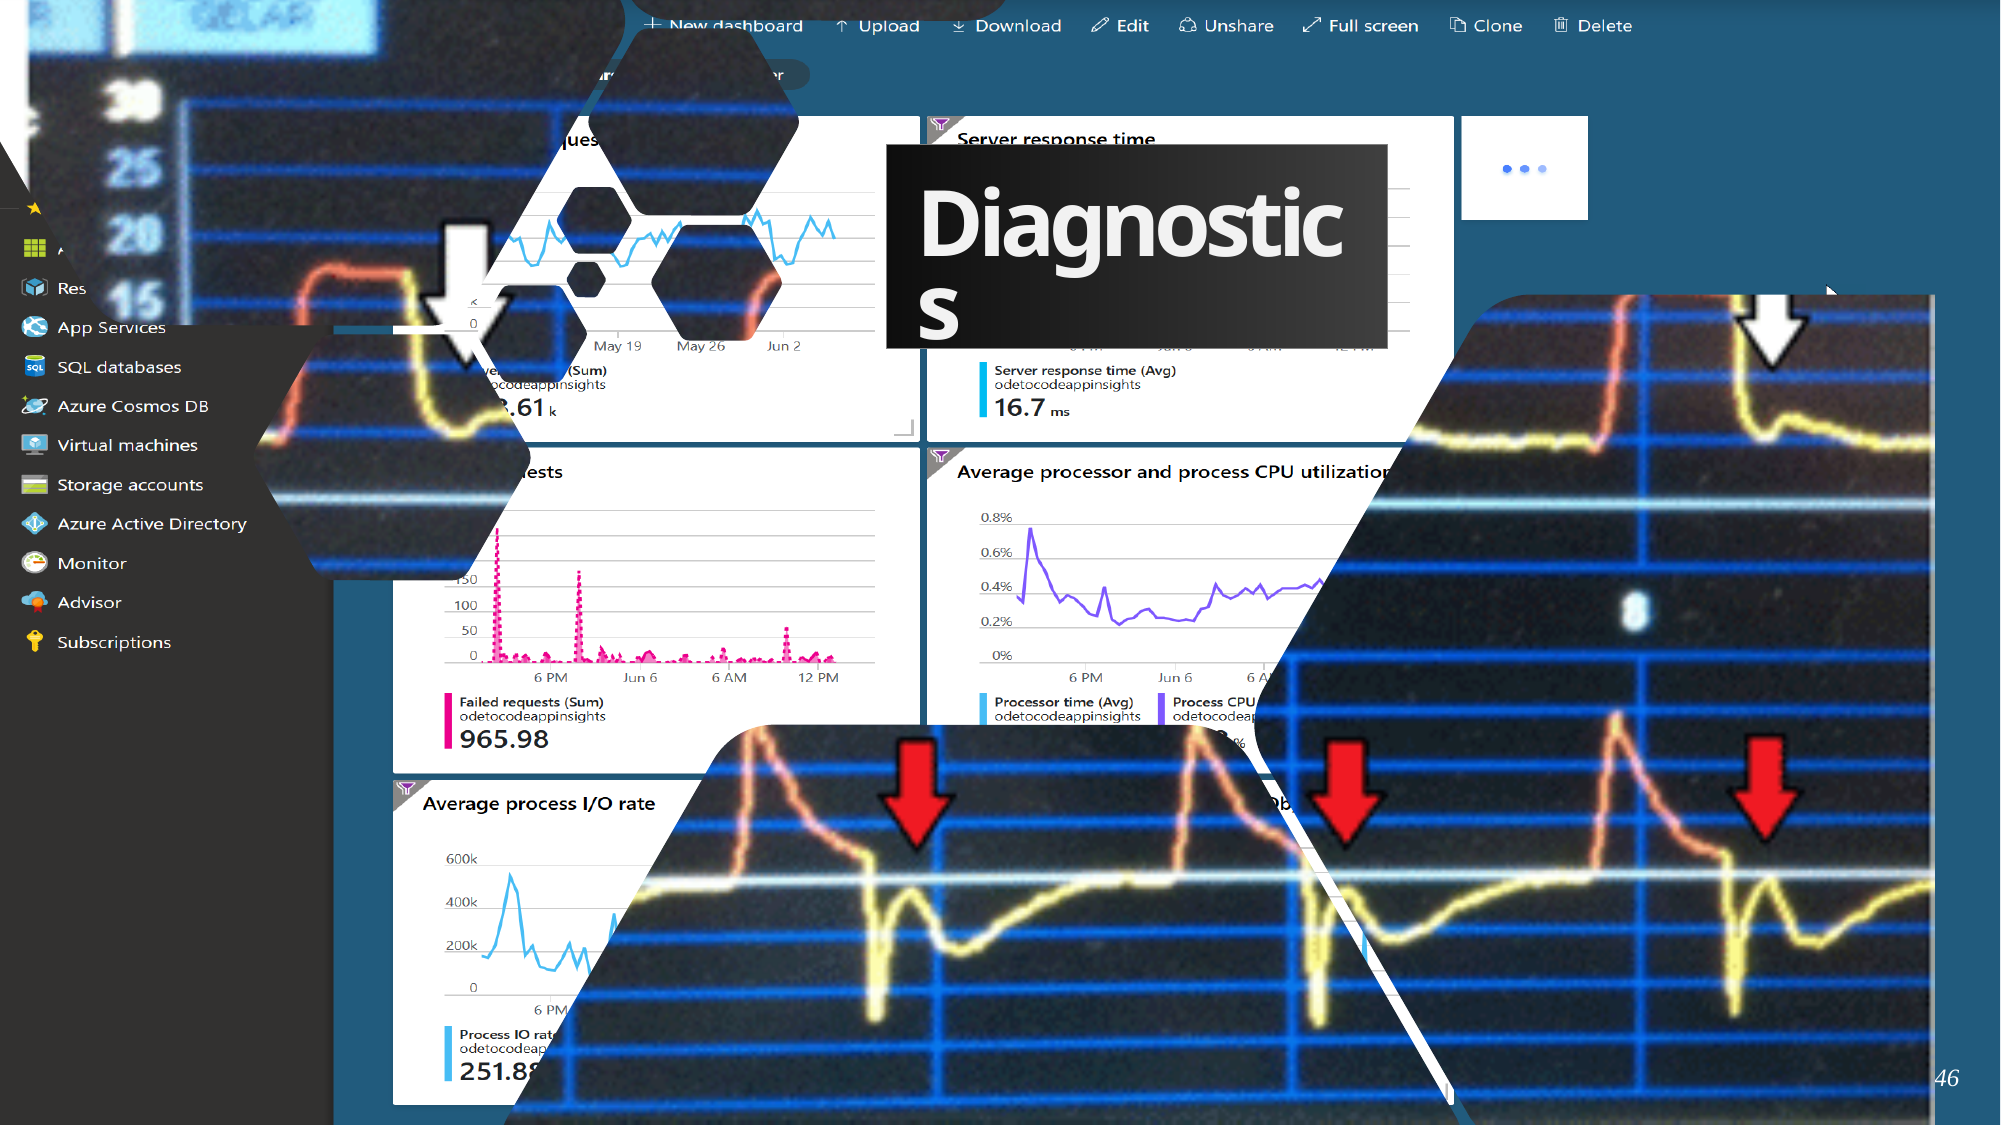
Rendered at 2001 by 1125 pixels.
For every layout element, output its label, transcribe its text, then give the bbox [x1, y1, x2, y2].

picture [0, 0, 2001, 1125]
slide_number 46 [1935, 1042, 1986, 1110]
